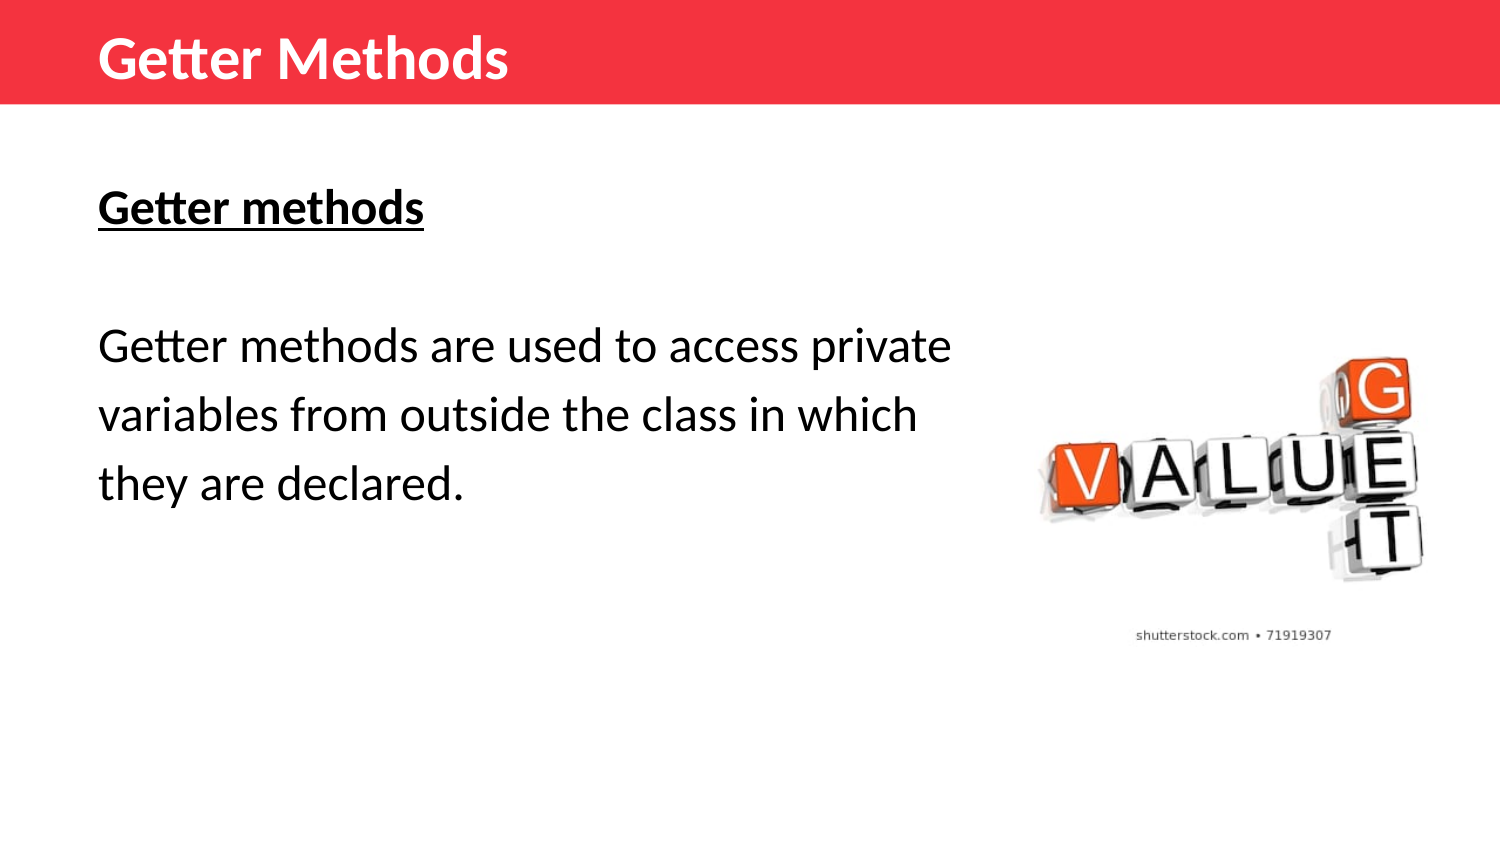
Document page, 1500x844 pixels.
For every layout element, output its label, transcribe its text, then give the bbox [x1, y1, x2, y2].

text_box Getter Methods [83, 2, 1060, 138]
text_box Getter methods Getter methods are used to access private variables from outside the class in which they are declared. [83, 150, 1398, 571]
picture [1034, 318, 1436, 648]
text_box [0, 0, 1500, 105]
